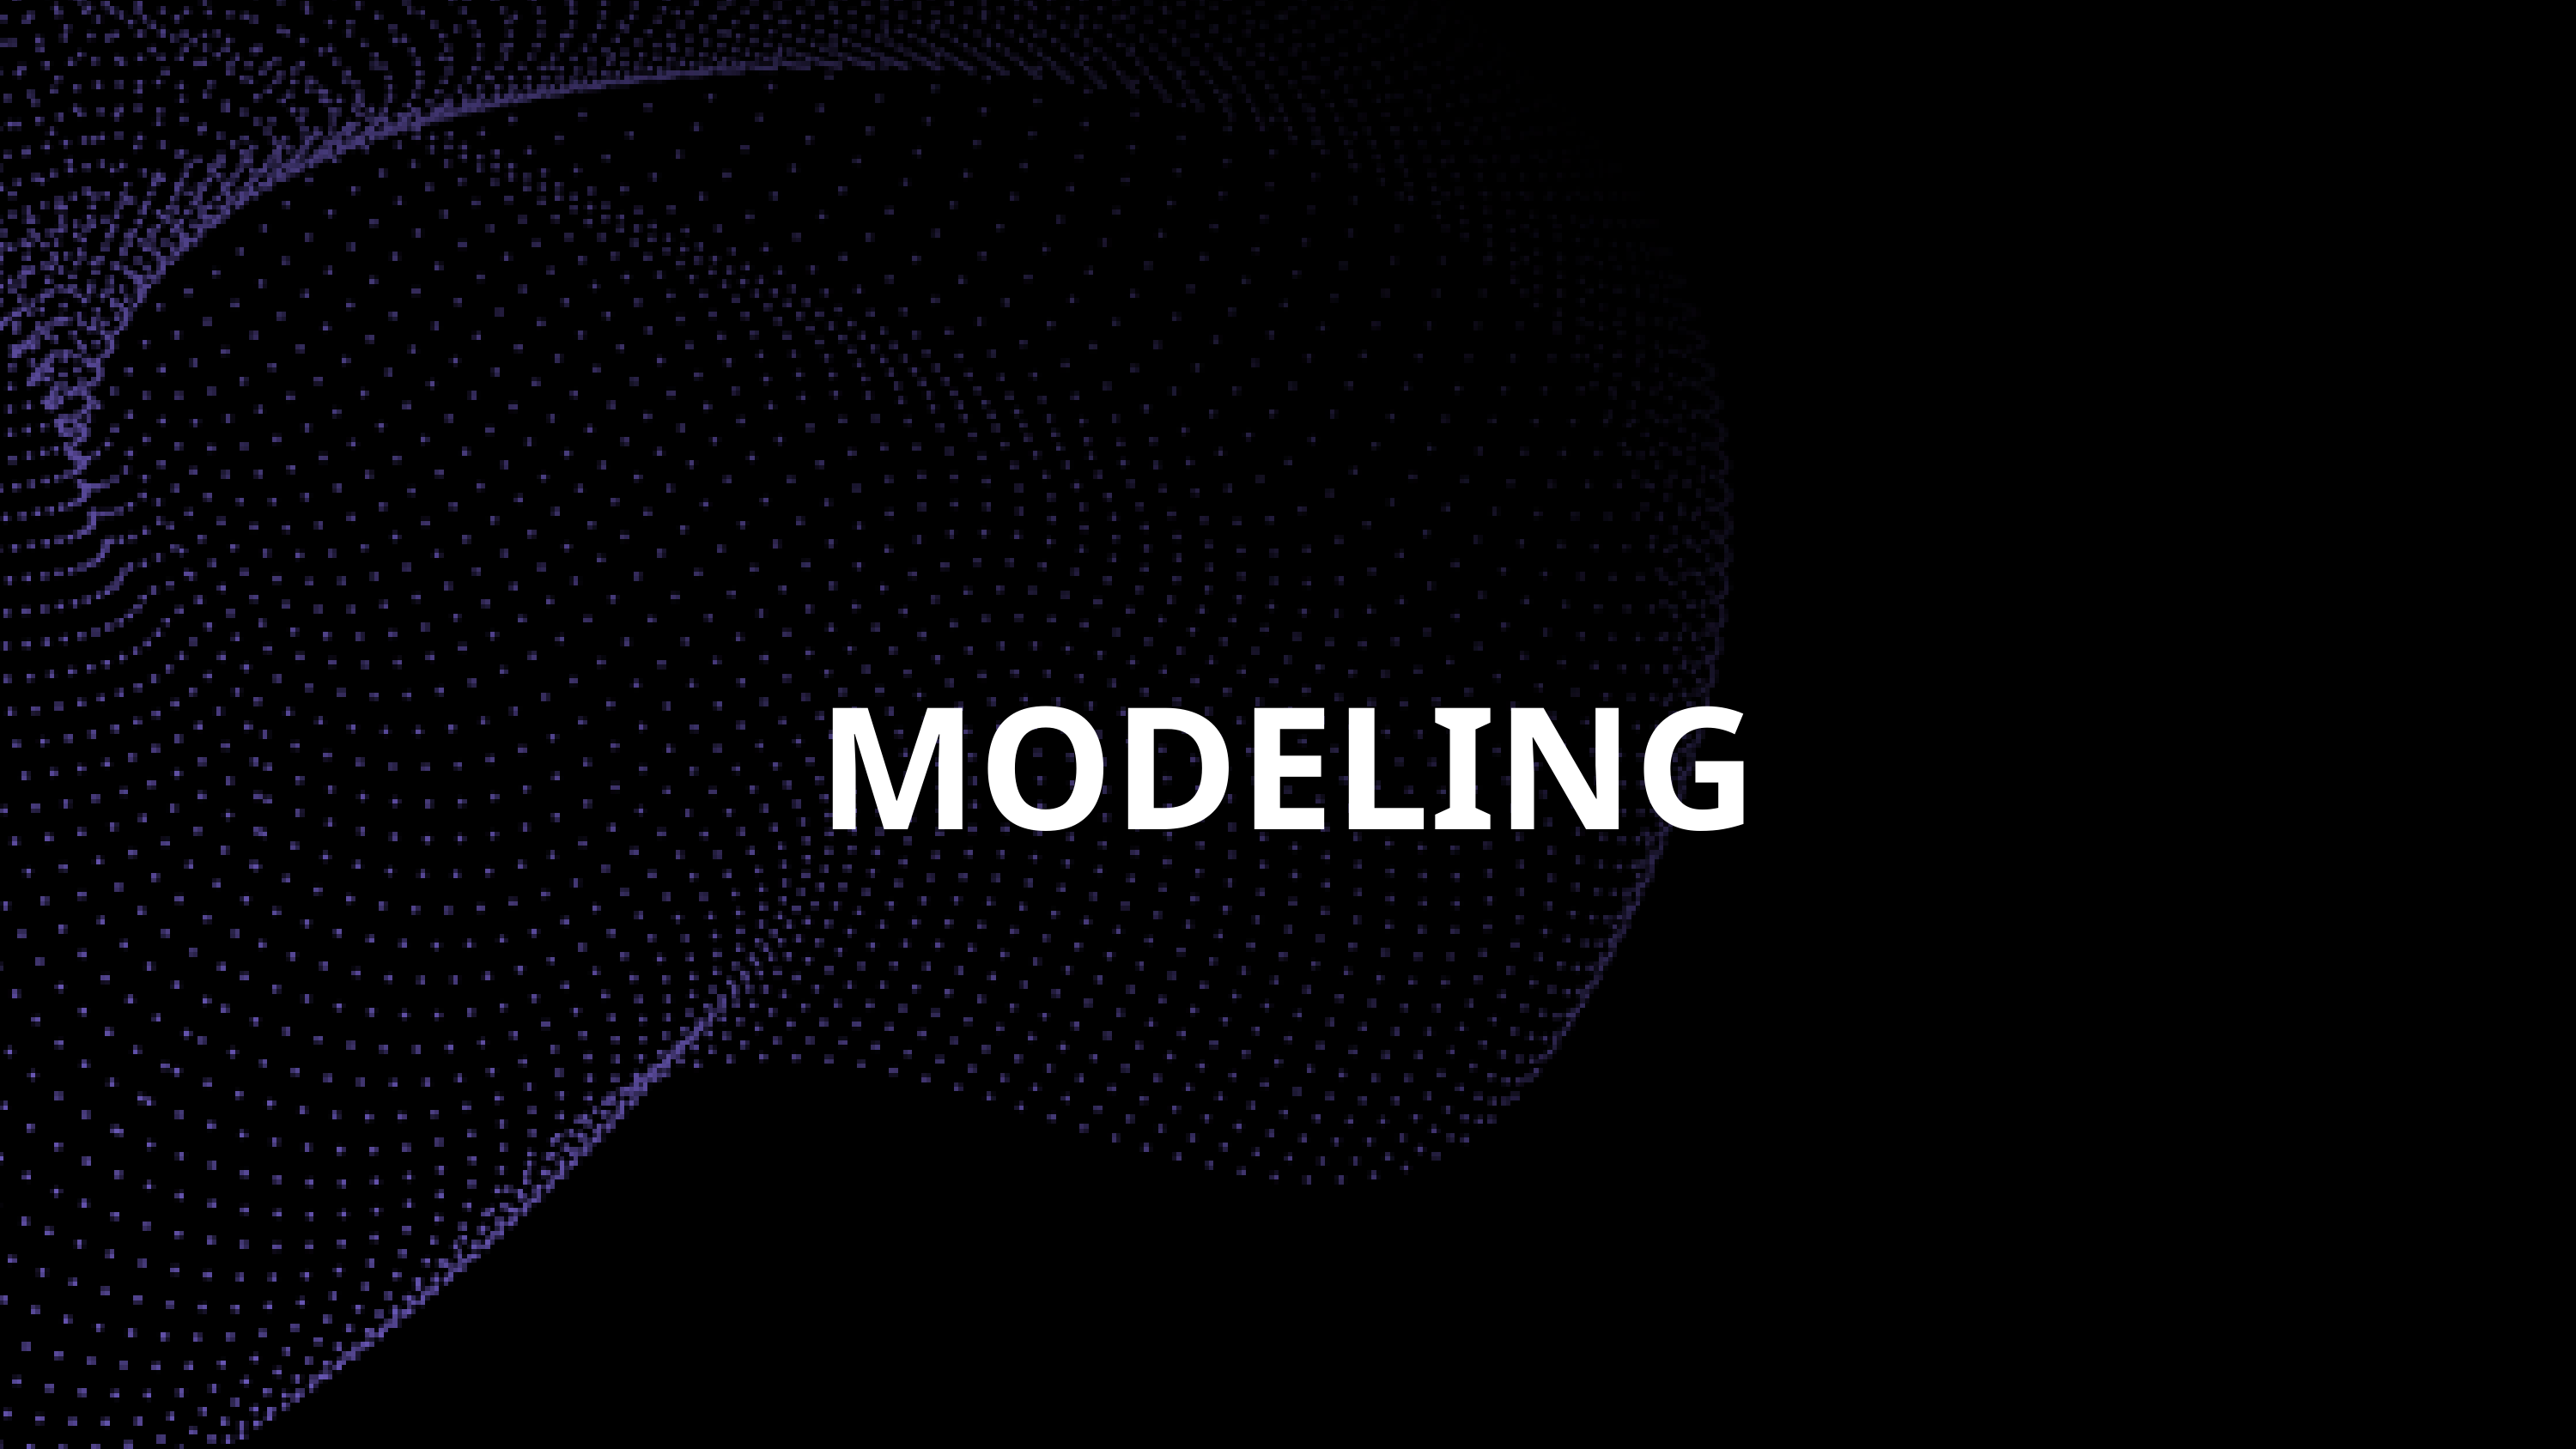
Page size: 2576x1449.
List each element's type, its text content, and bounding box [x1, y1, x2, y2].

text_box MODELING [656, 659, 1920, 864]
text_box [0, 0, 1734, 1449]
